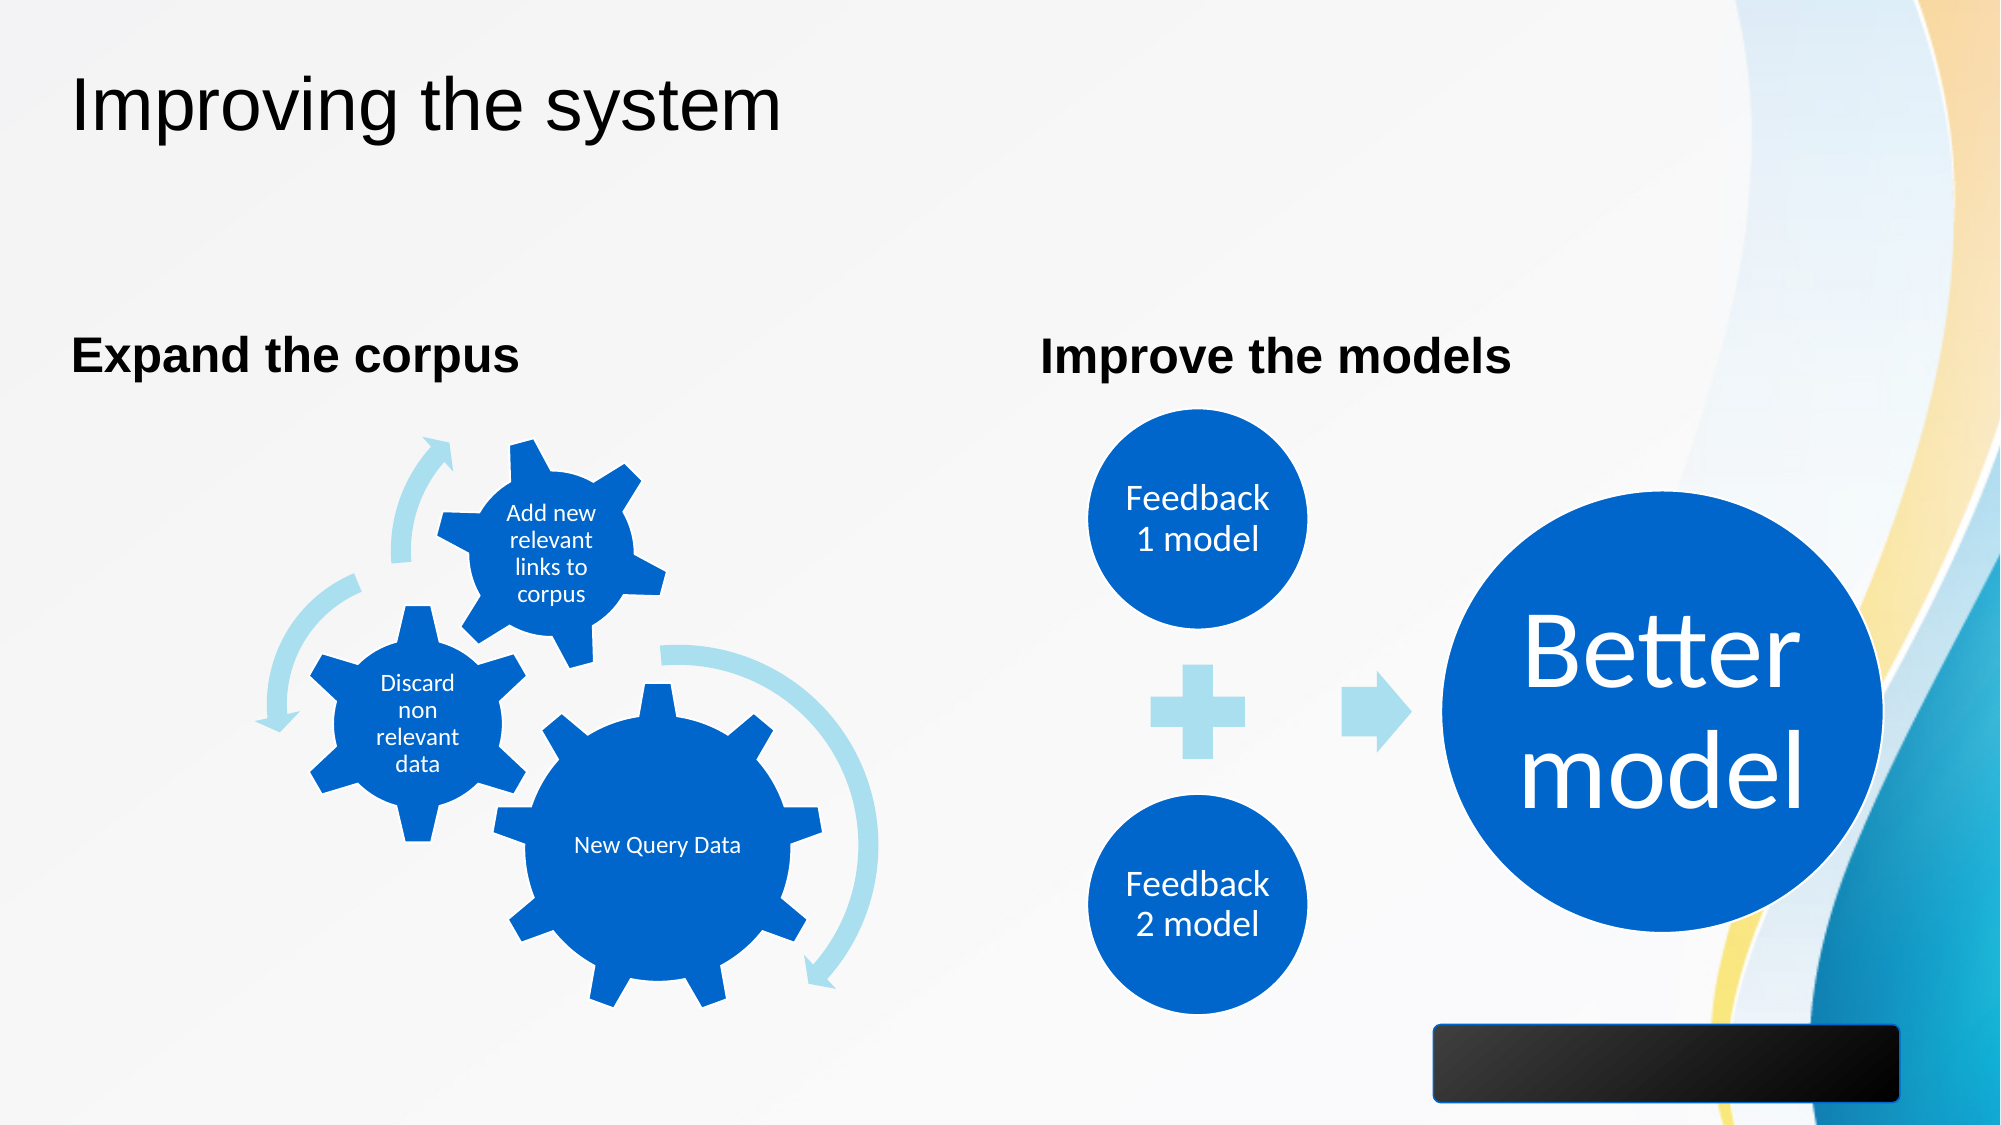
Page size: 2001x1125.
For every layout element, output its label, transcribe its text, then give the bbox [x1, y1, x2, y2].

list Improve the models [1039, 248, 1930, 385]
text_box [1087, 408, 1884, 1016]
slide_number [1433, 1024, 1900, 1103]
picture [0, 0, 2001, 1125]
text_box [253, 382, 892, 1059]
list Expand the corpus [70, 247, 971, 384]
title Improving the system [70, 70, 1932, 142]
